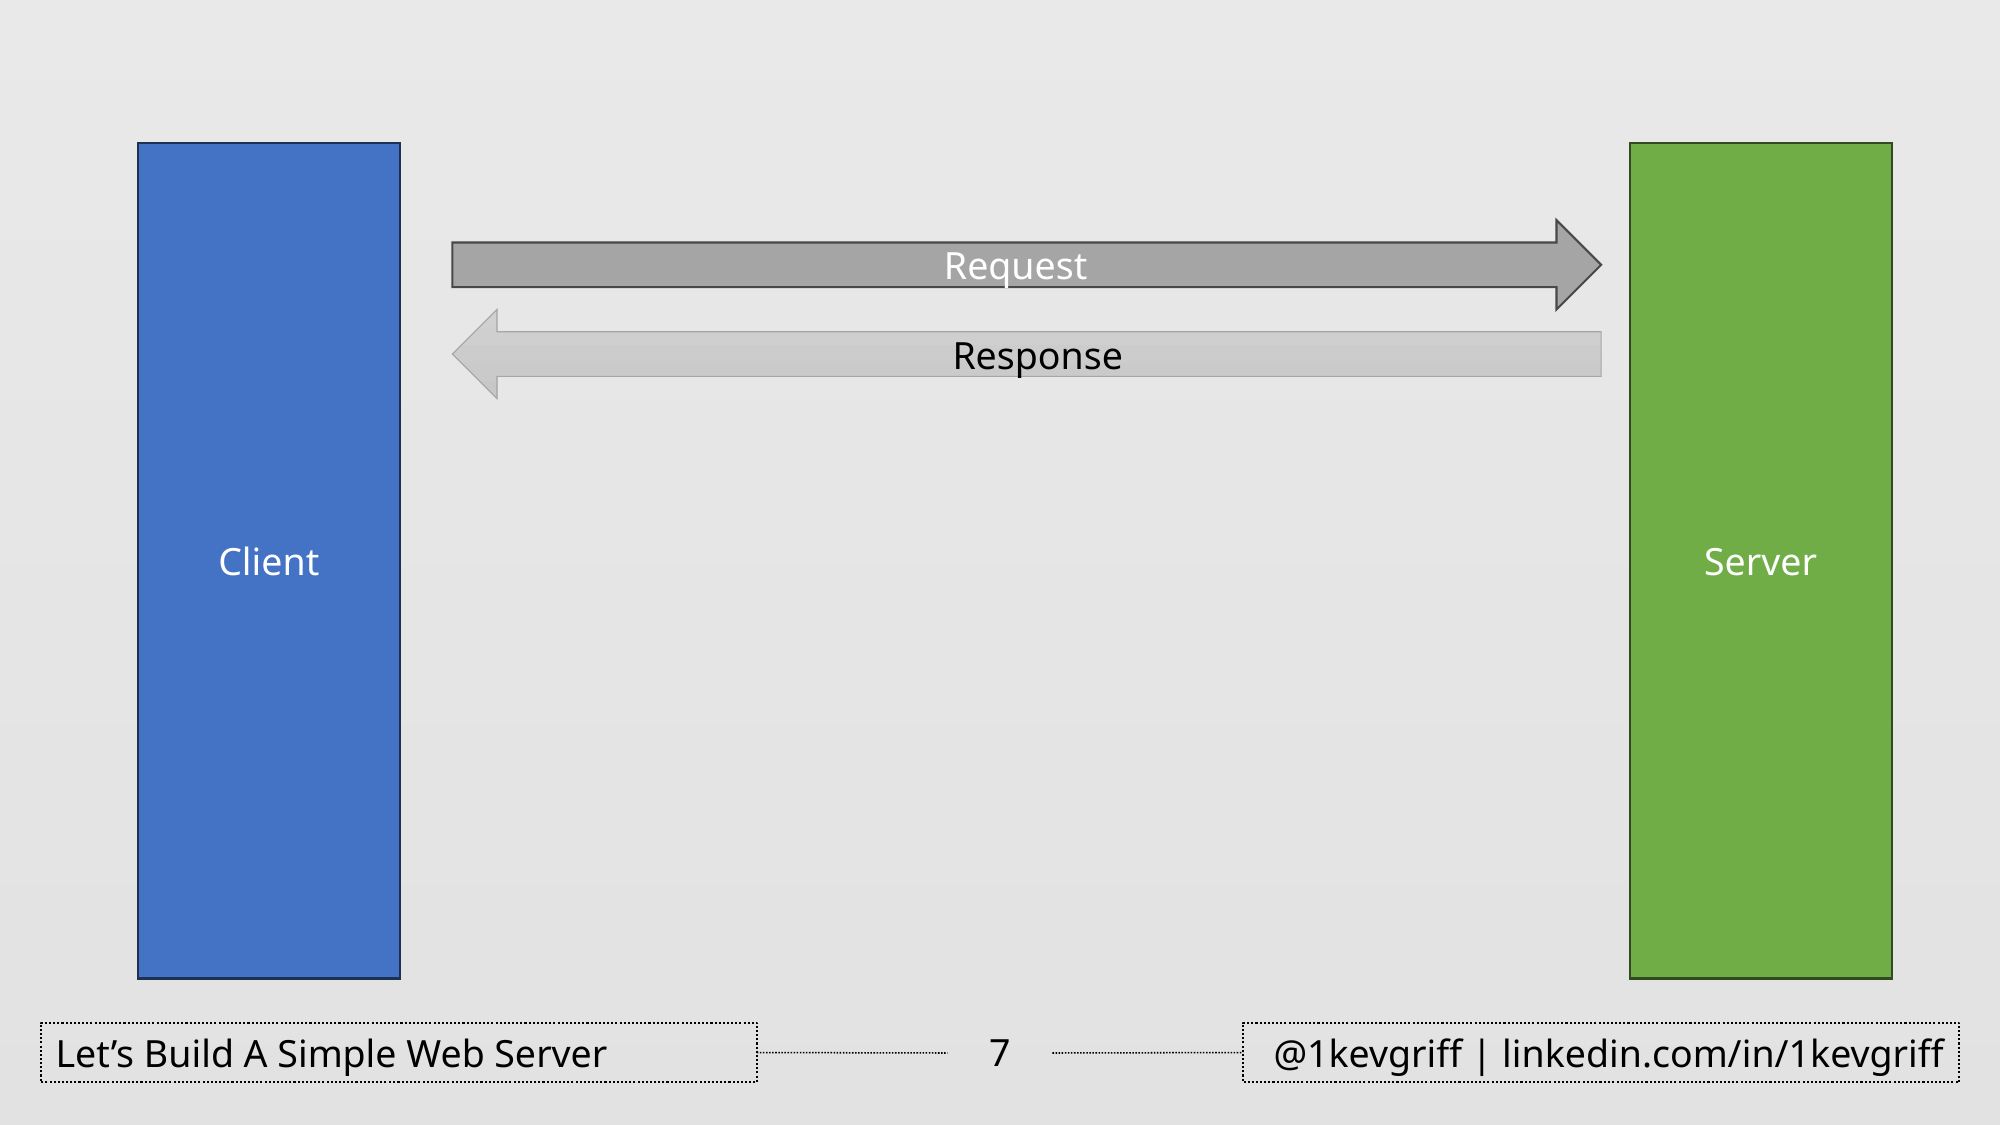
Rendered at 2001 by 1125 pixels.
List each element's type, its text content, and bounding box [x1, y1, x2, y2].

text_box 7 [954, 1021, 1046, 1087]
text_box Request [451, 217, 1603, 312]
text_box Server [1629, 142, 1893, 980]
text_box Response [451, 308, 1602, 401]
text_box Client [137, 142, 401, 980]
